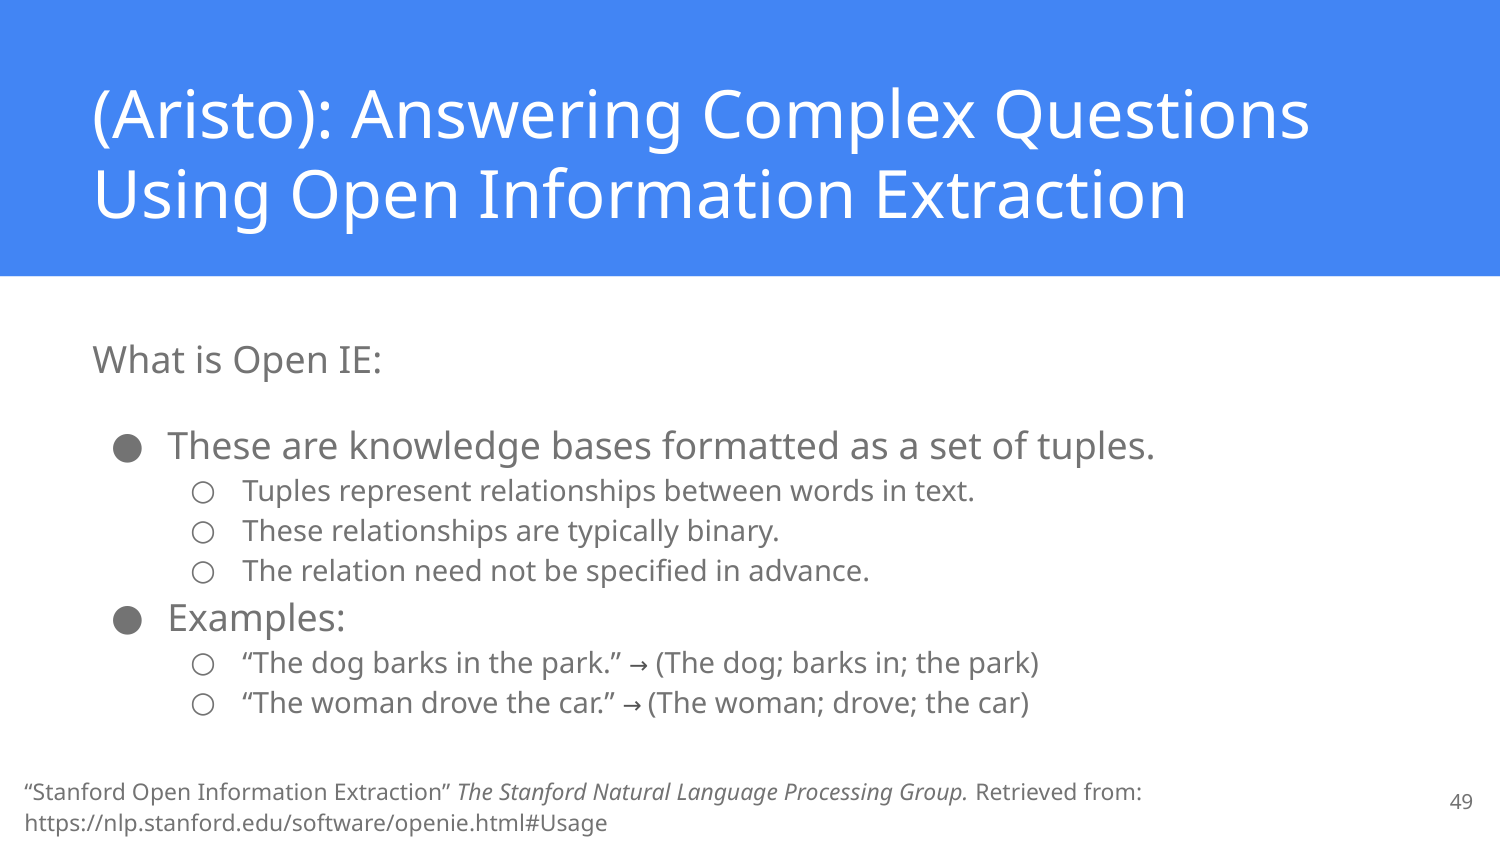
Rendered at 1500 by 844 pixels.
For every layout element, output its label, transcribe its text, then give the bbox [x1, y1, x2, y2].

title (Aristo): Answering Complex Questions Using Open Information Extraction [77, 121, 1427, 248]
list What is Open IE: These are knowledge bases formatted as a set of tuples. Tuples represent relationships between words in text. These relationships are typically binary. The relation need not be specified in advance. Examples: “The dog barks in the park.” → (The dog; barks in; the park) “The woman drove the car.” → (The woman; drove; the car) [77, 314, 1427, 760]
slide_number ‹#› [1398, 770, 1489, 835]
list “Stanford Open Information Extraction” The Stanford Natural Language Processing Group. Retrieved from: https://nlp.stanford.edu/software/openie.html#Usage [9, 757, 1385, 832]
